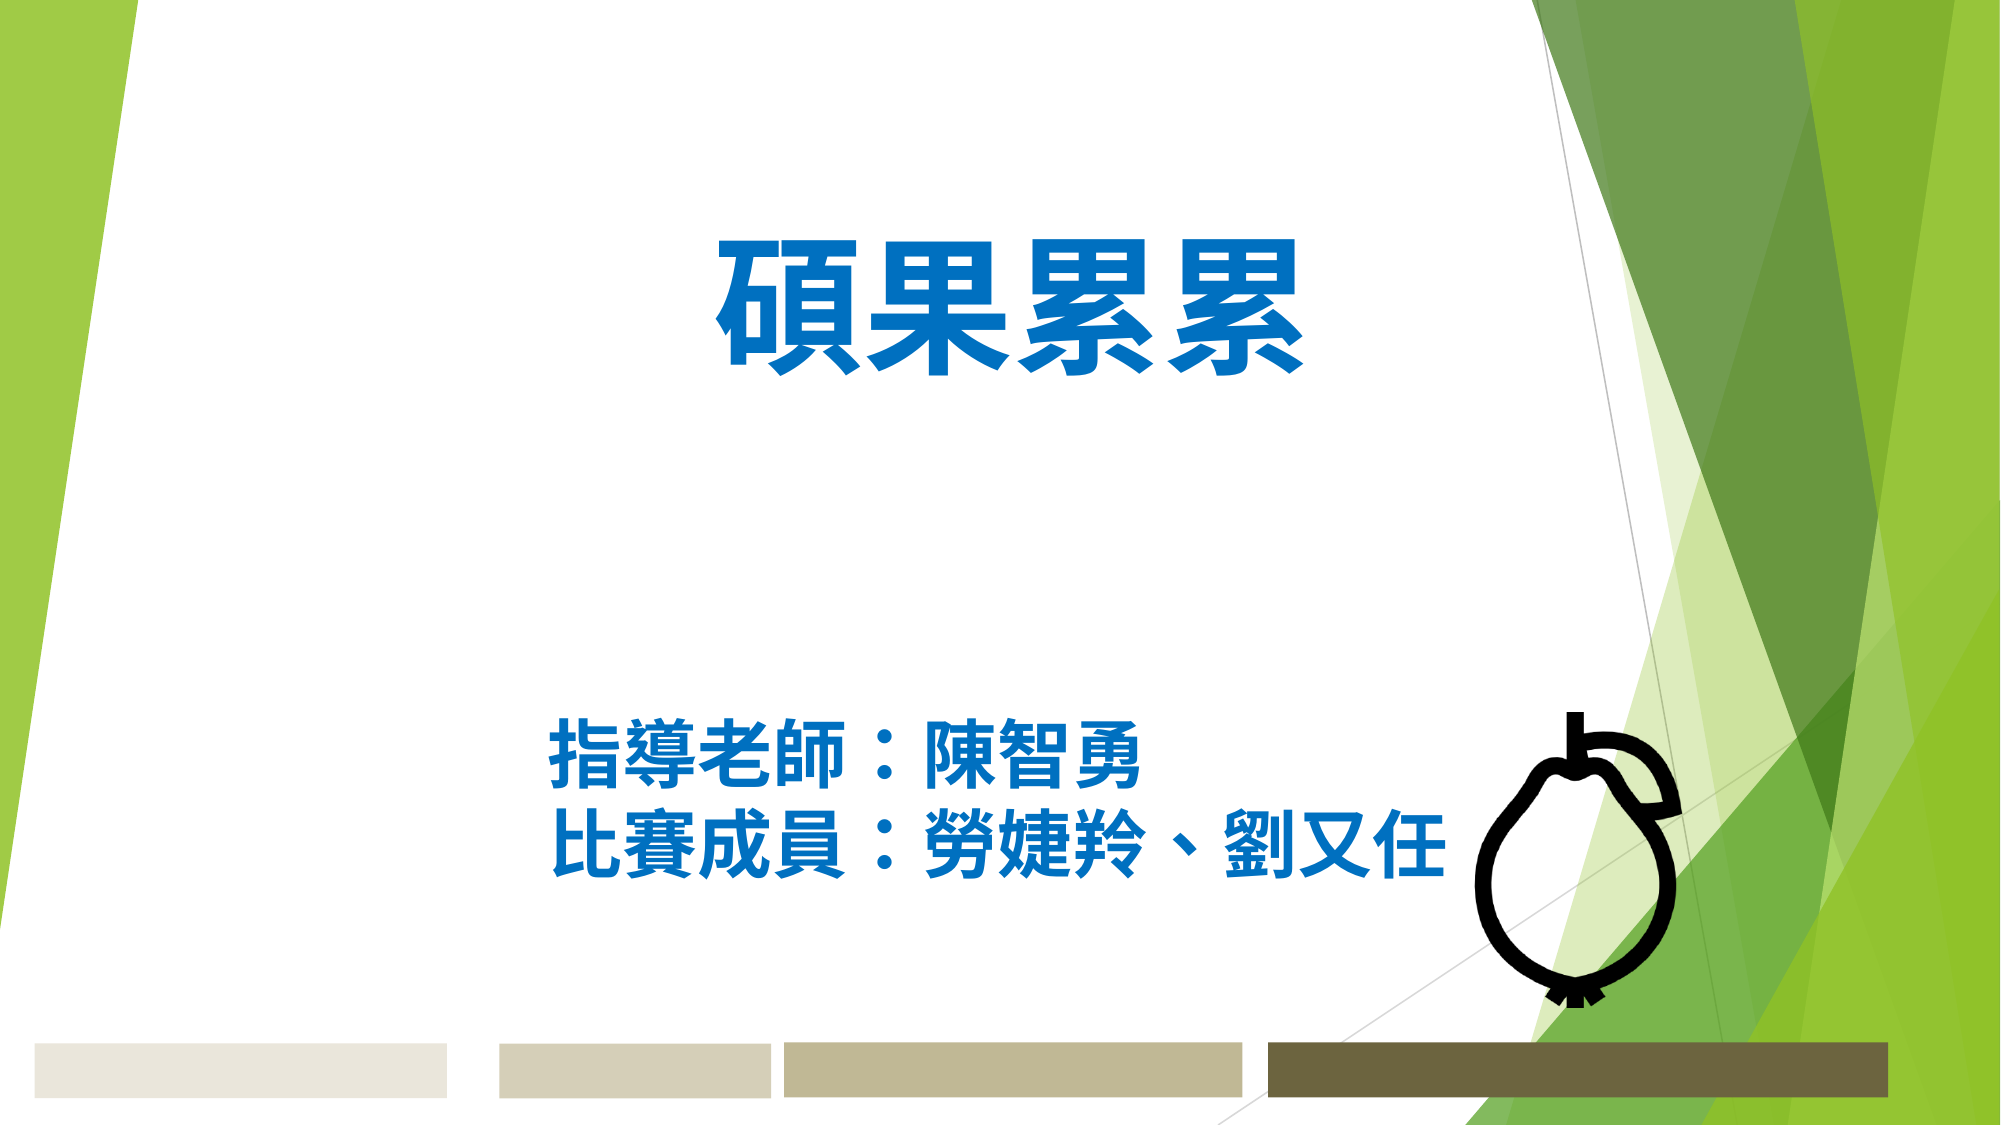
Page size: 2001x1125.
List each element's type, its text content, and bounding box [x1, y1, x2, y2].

text_box 指導老師：陳智勇 比賽成員：勞婕羚、劉又任 [532, 700, 1494, 896]
picture [1430, 712, 1726, 1008]
text_box [499, 1043, 772, 1099]
text_box [34, 1043, 447, 1099]
text_box [1268, 1042, 1889, 1098]
text_box 碩果累累 [677, 205, 1349, 401]
text_box [784, 1042, 1243, 1098]
